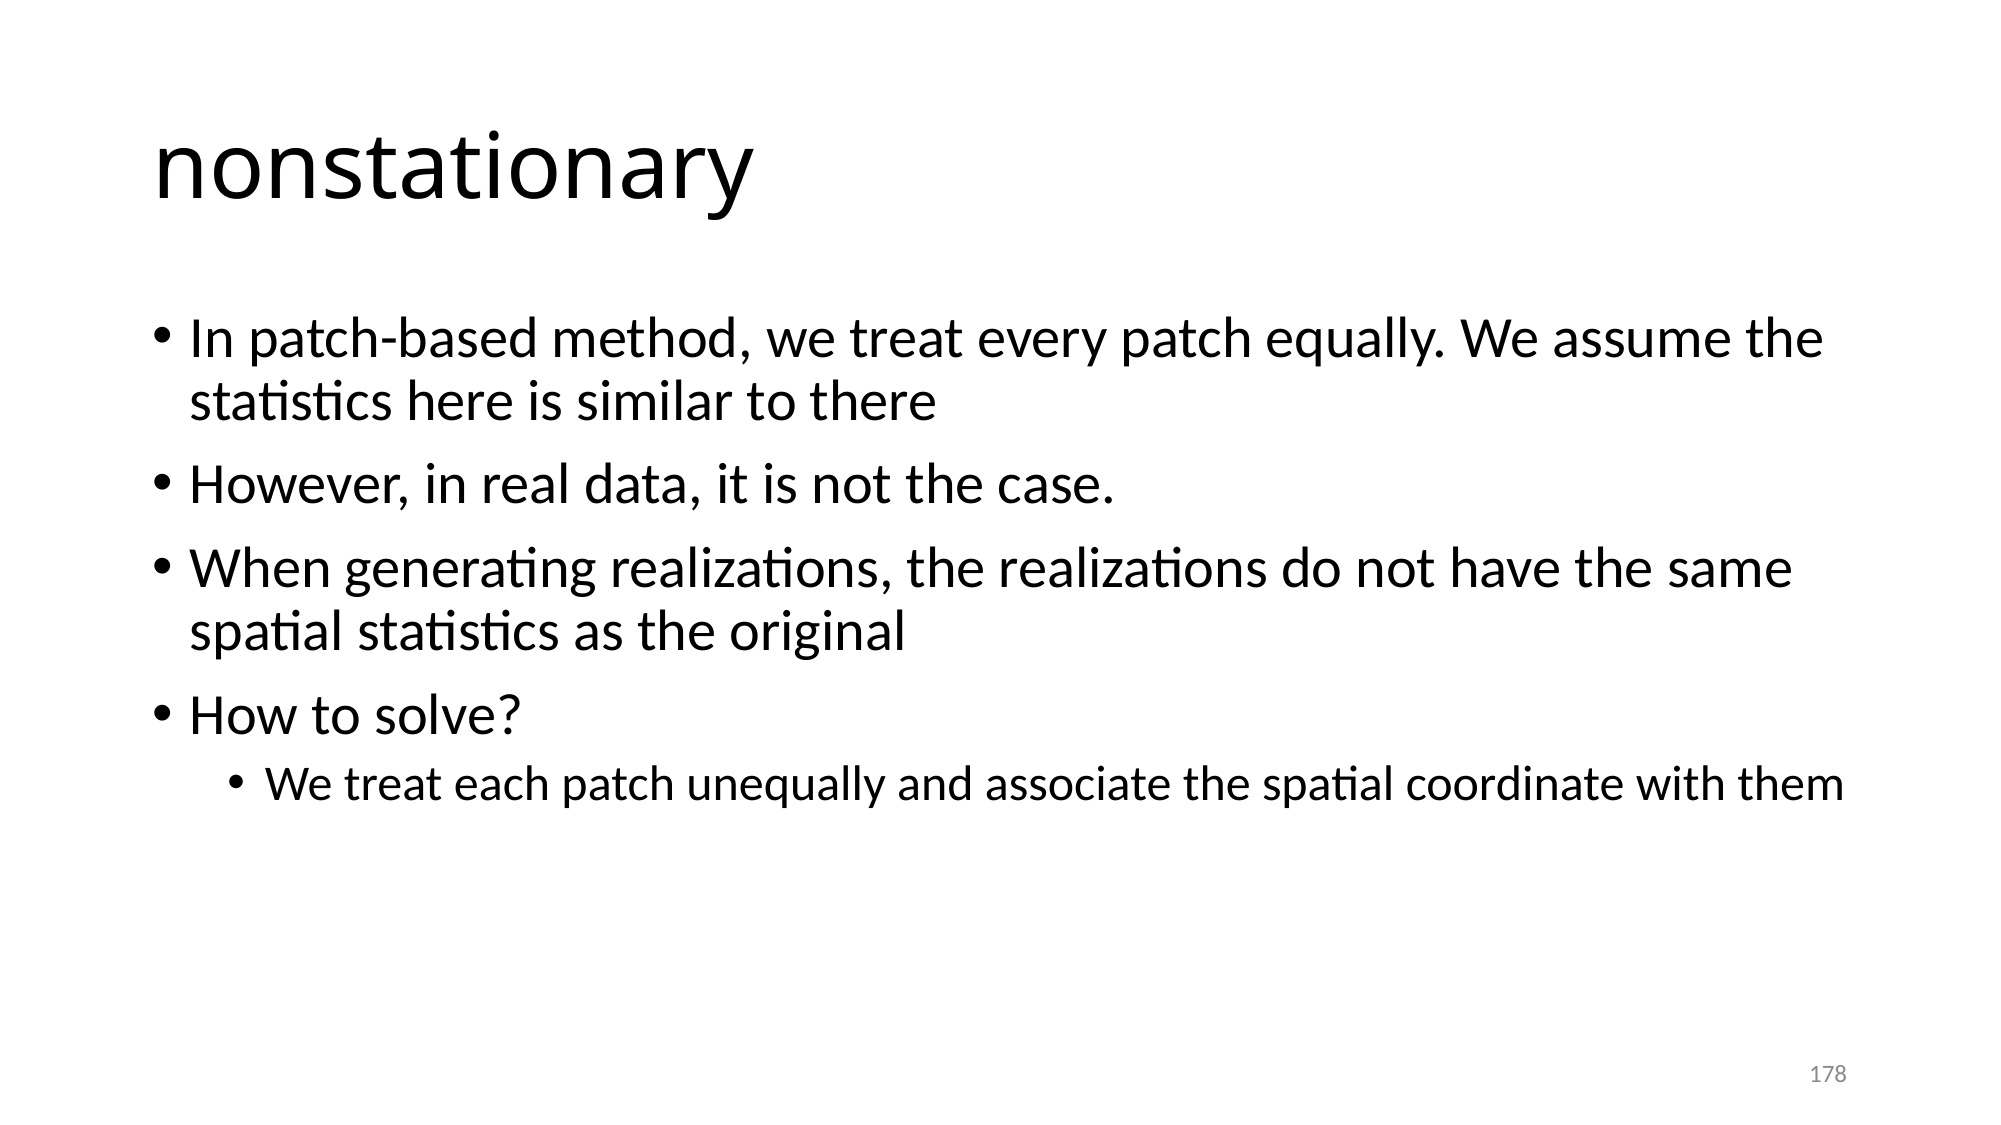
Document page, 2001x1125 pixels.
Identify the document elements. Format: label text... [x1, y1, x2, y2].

slide_number 178 [1412, 1042, 1863, 1103]
title nonstationary [137, 59, 1863, 278]
list In patch-based method, we treat every patch equally. We assume the statistics here is similar to there However, in real data, it is not the case. When generating realizations, the realizations do not have the same spatial statistics as the original How to solve? We treat each patch unequally and associate the spatial coordinate with them [137, 299, 1863, 1014]
